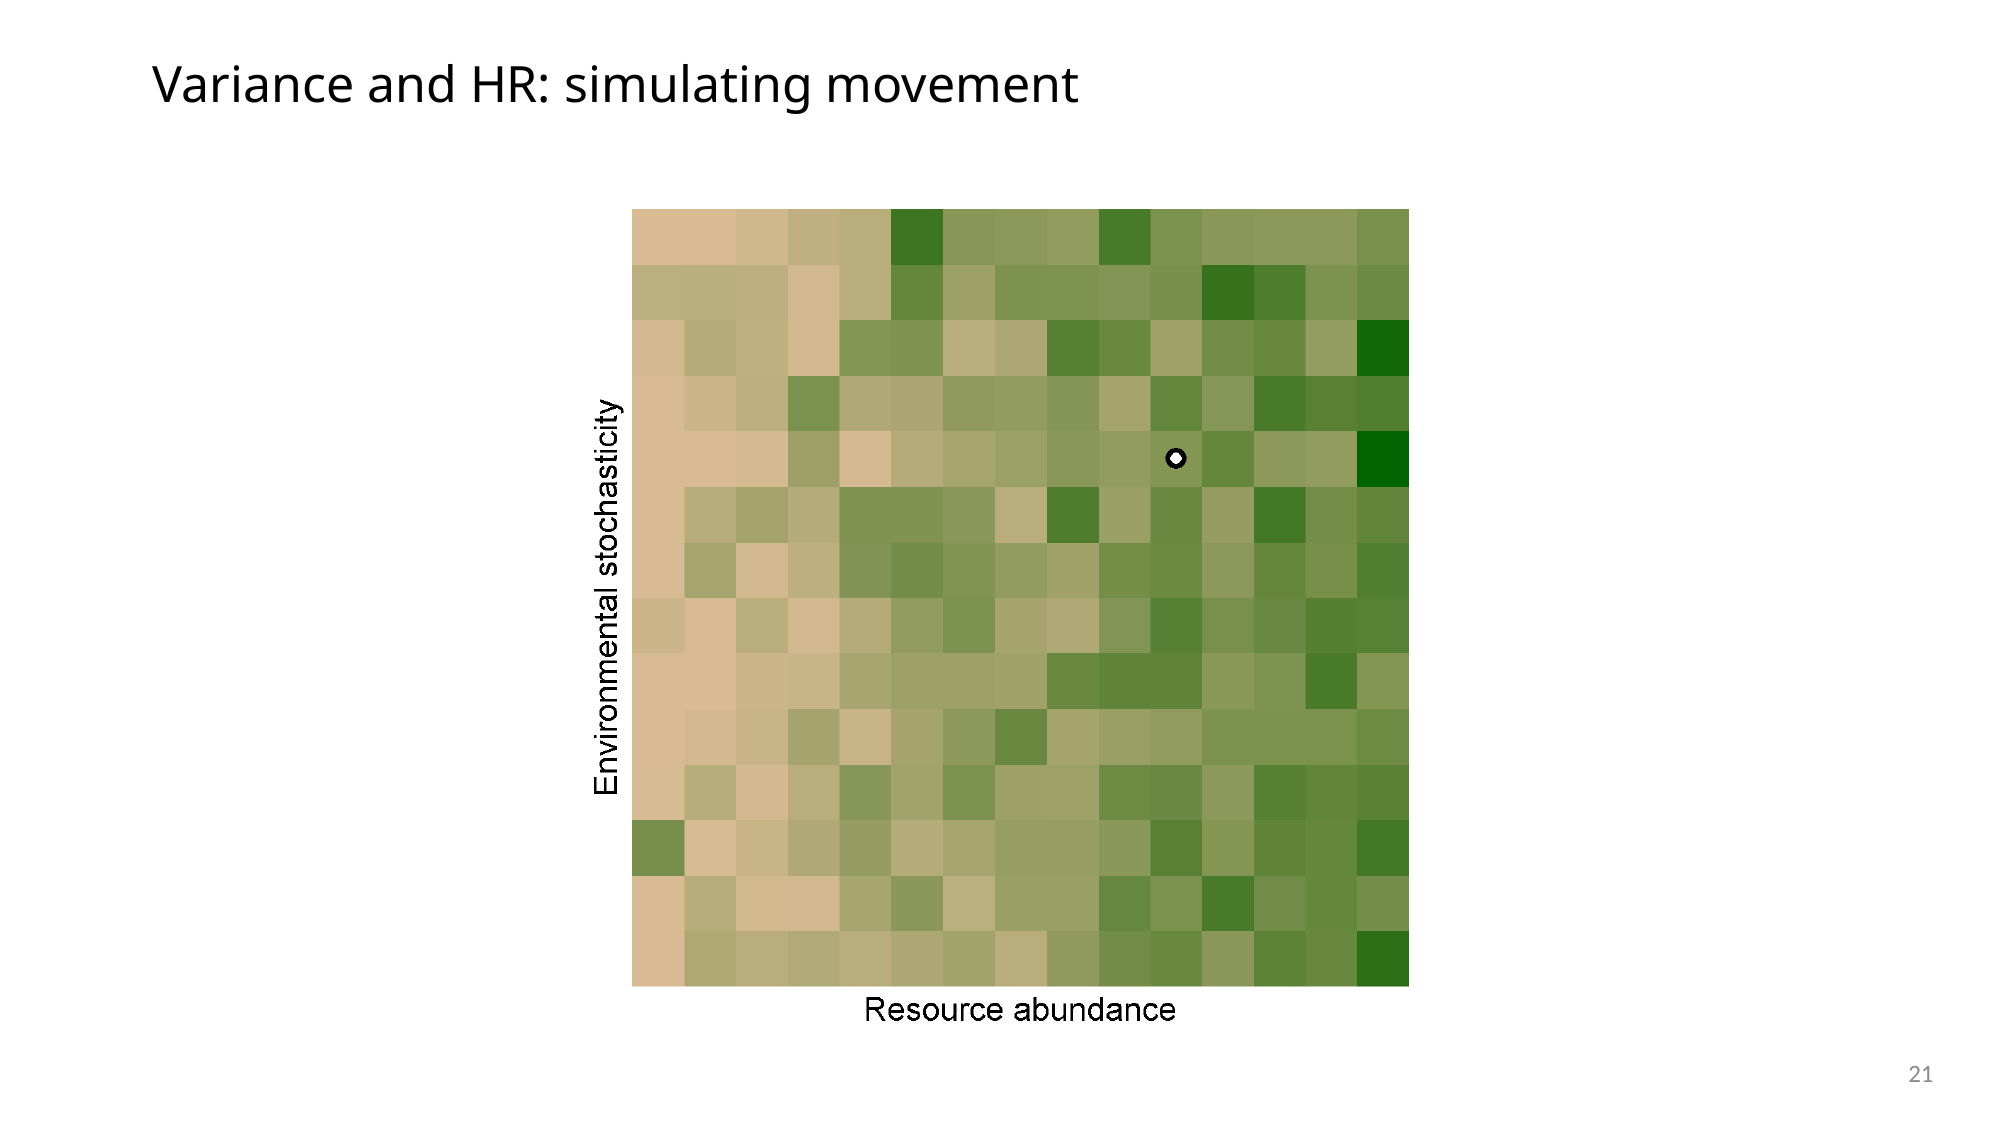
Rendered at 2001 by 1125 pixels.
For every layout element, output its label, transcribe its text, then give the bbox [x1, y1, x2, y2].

title Variance and HR: simulating movement [137, 59, 1863, 112]
slide_number 21 [1830, 1042, 1949, 1103]
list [574, 192, 1425, 1043]
